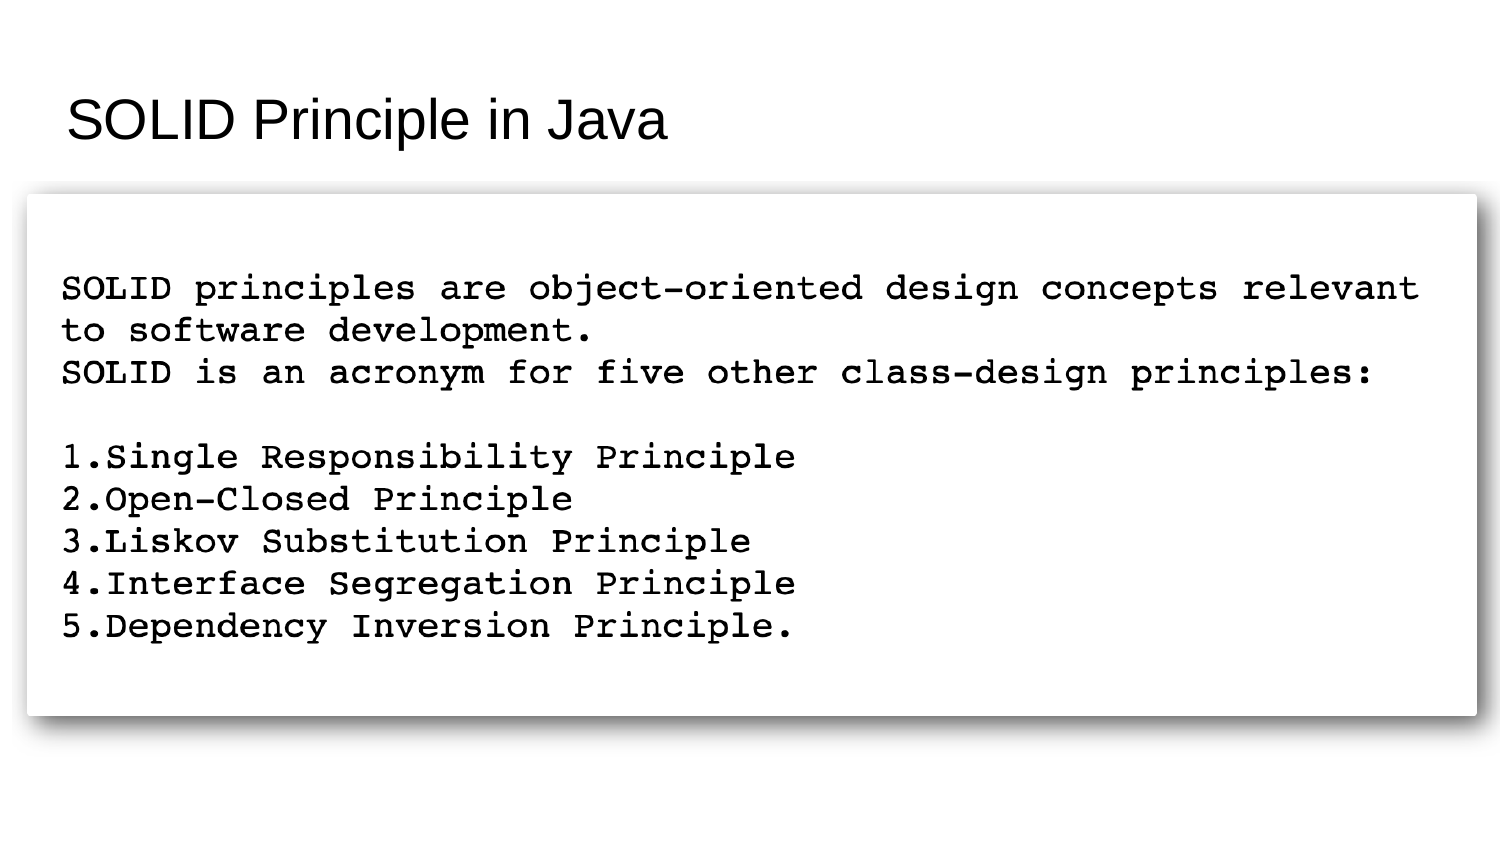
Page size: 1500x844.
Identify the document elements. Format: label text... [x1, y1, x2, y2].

title SOLID Principle in Java [51, 72, 1449, 167]
picture [12, 181, 1500, 758]
